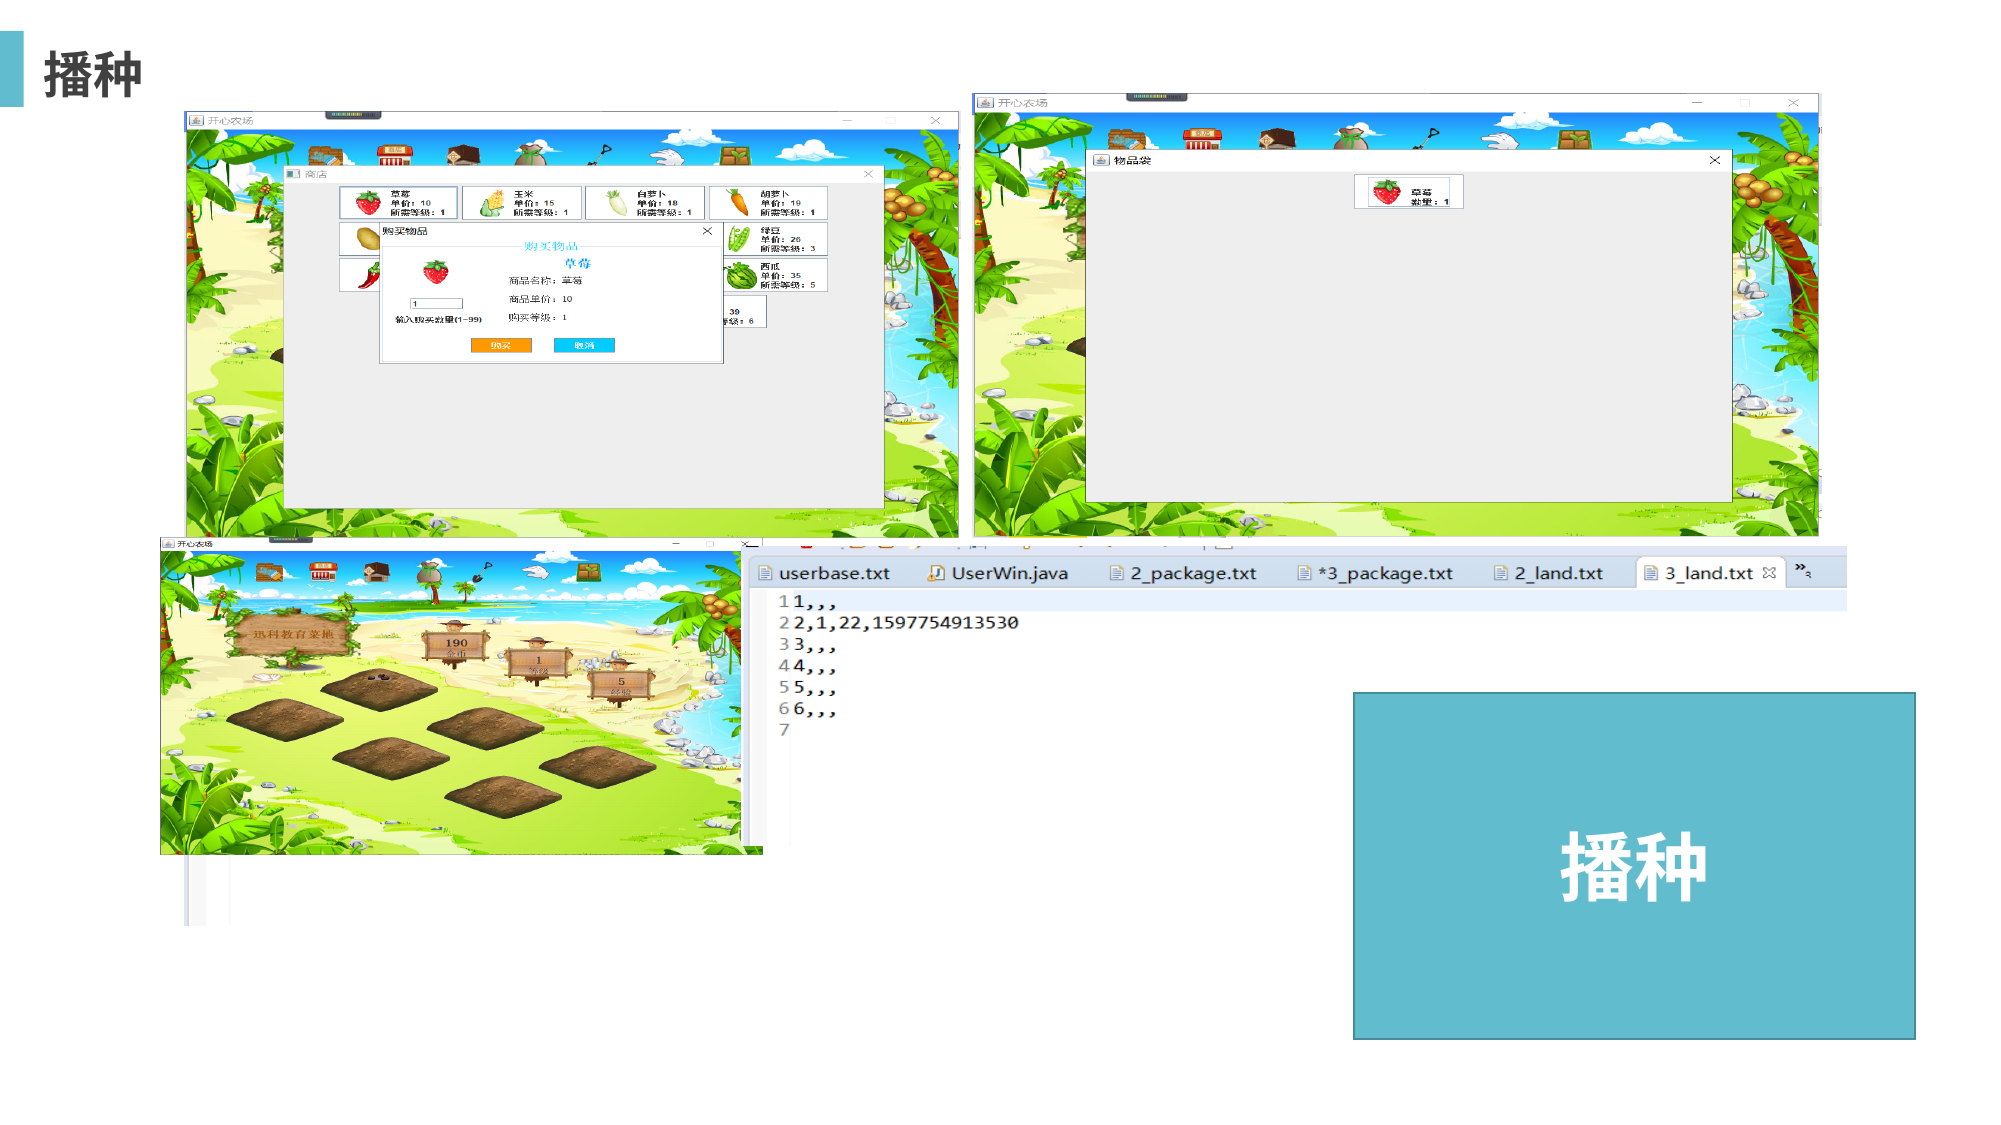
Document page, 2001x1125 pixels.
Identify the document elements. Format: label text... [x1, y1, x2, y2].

text_box 播种 [1400, 813, 1869, 918]
text_box 播种 [28, 36, 462, 111]
text_box [0, 30, 24, 107]
picture [160, 111, 1847, 926]
text_box [1353, 692, 1916, 1040]
picture [972, 93, 1822, 538]
